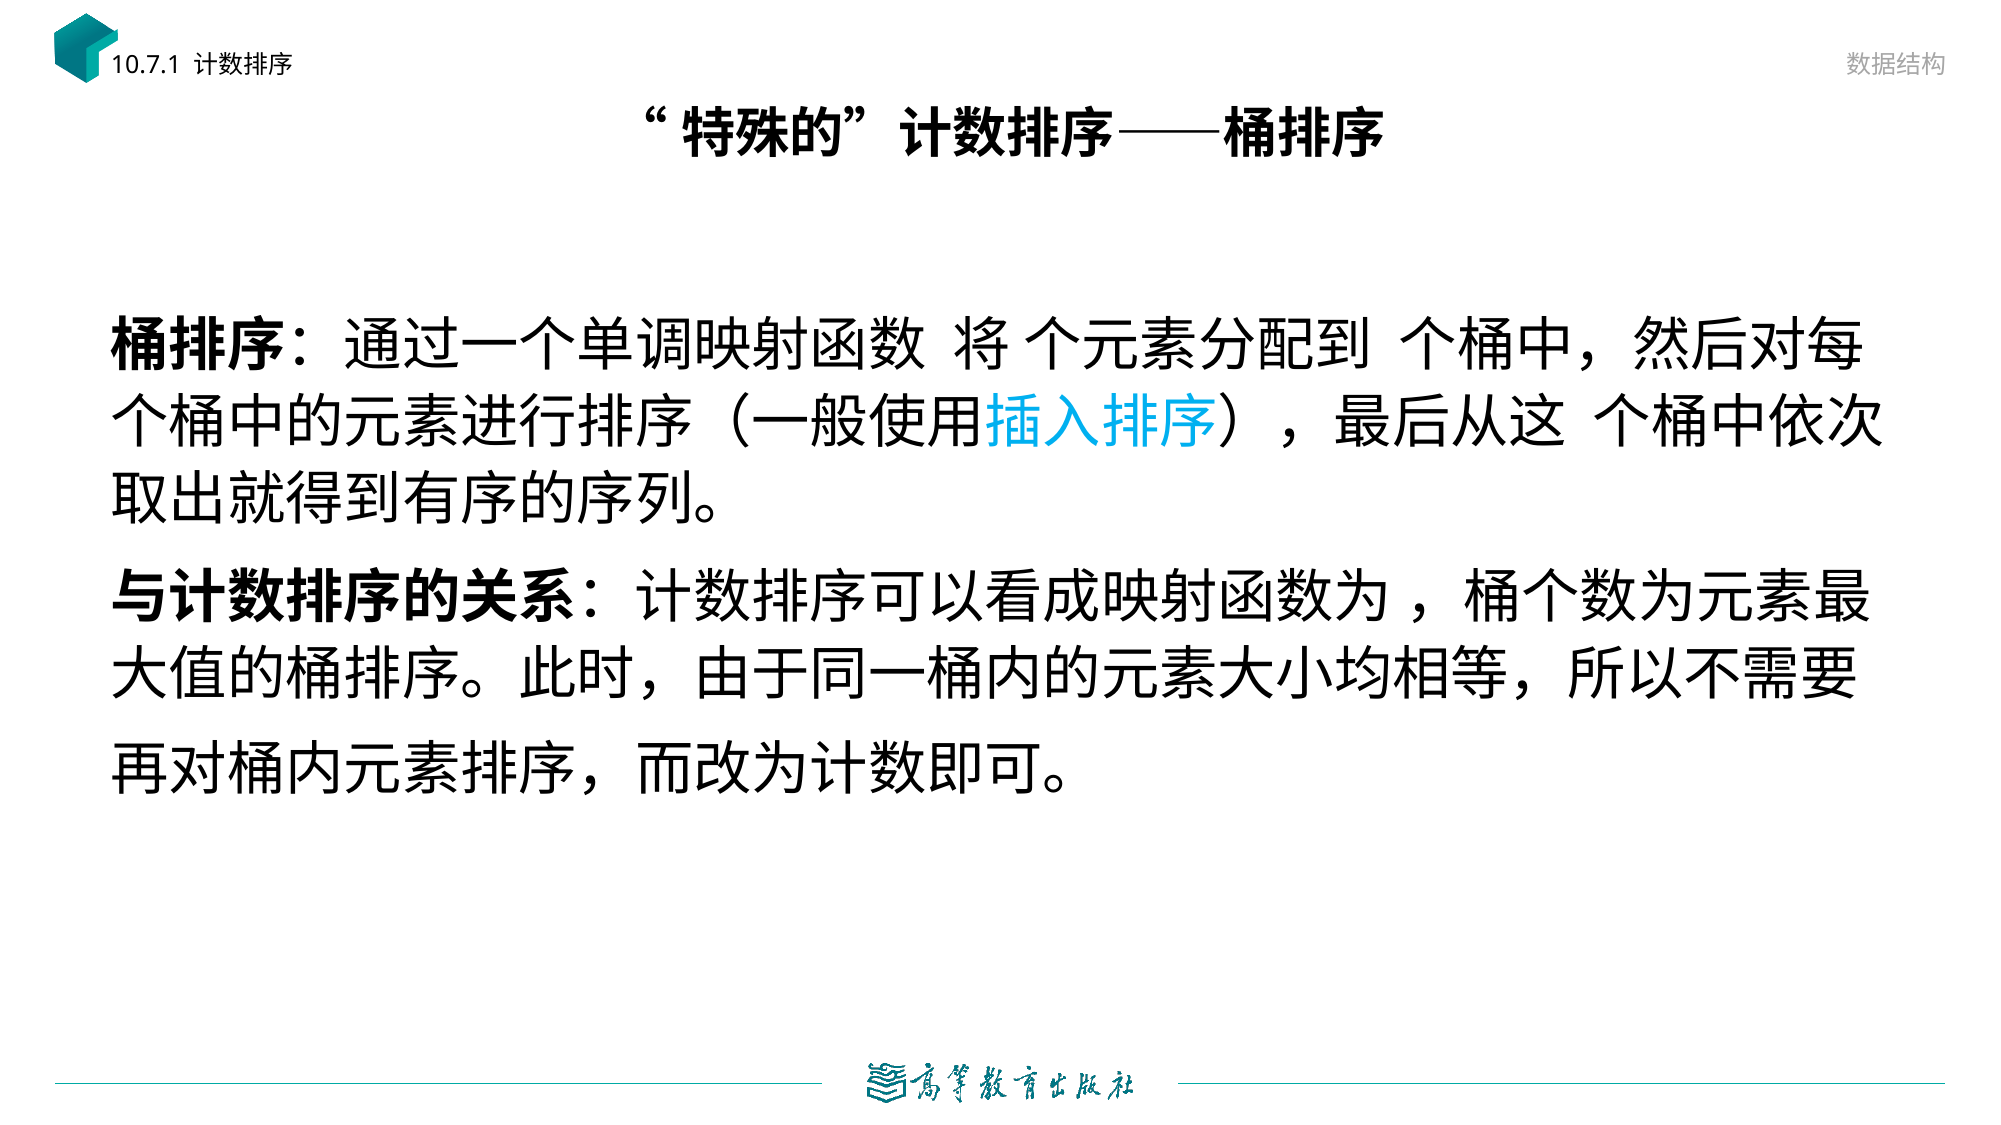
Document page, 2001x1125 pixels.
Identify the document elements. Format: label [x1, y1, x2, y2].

subtitle [95, 44, 894, 99]
picture [867, 1063, 1133, 1103]
title [137, 92, 1863, 178]
list [1115, 32, 1962, 86]
